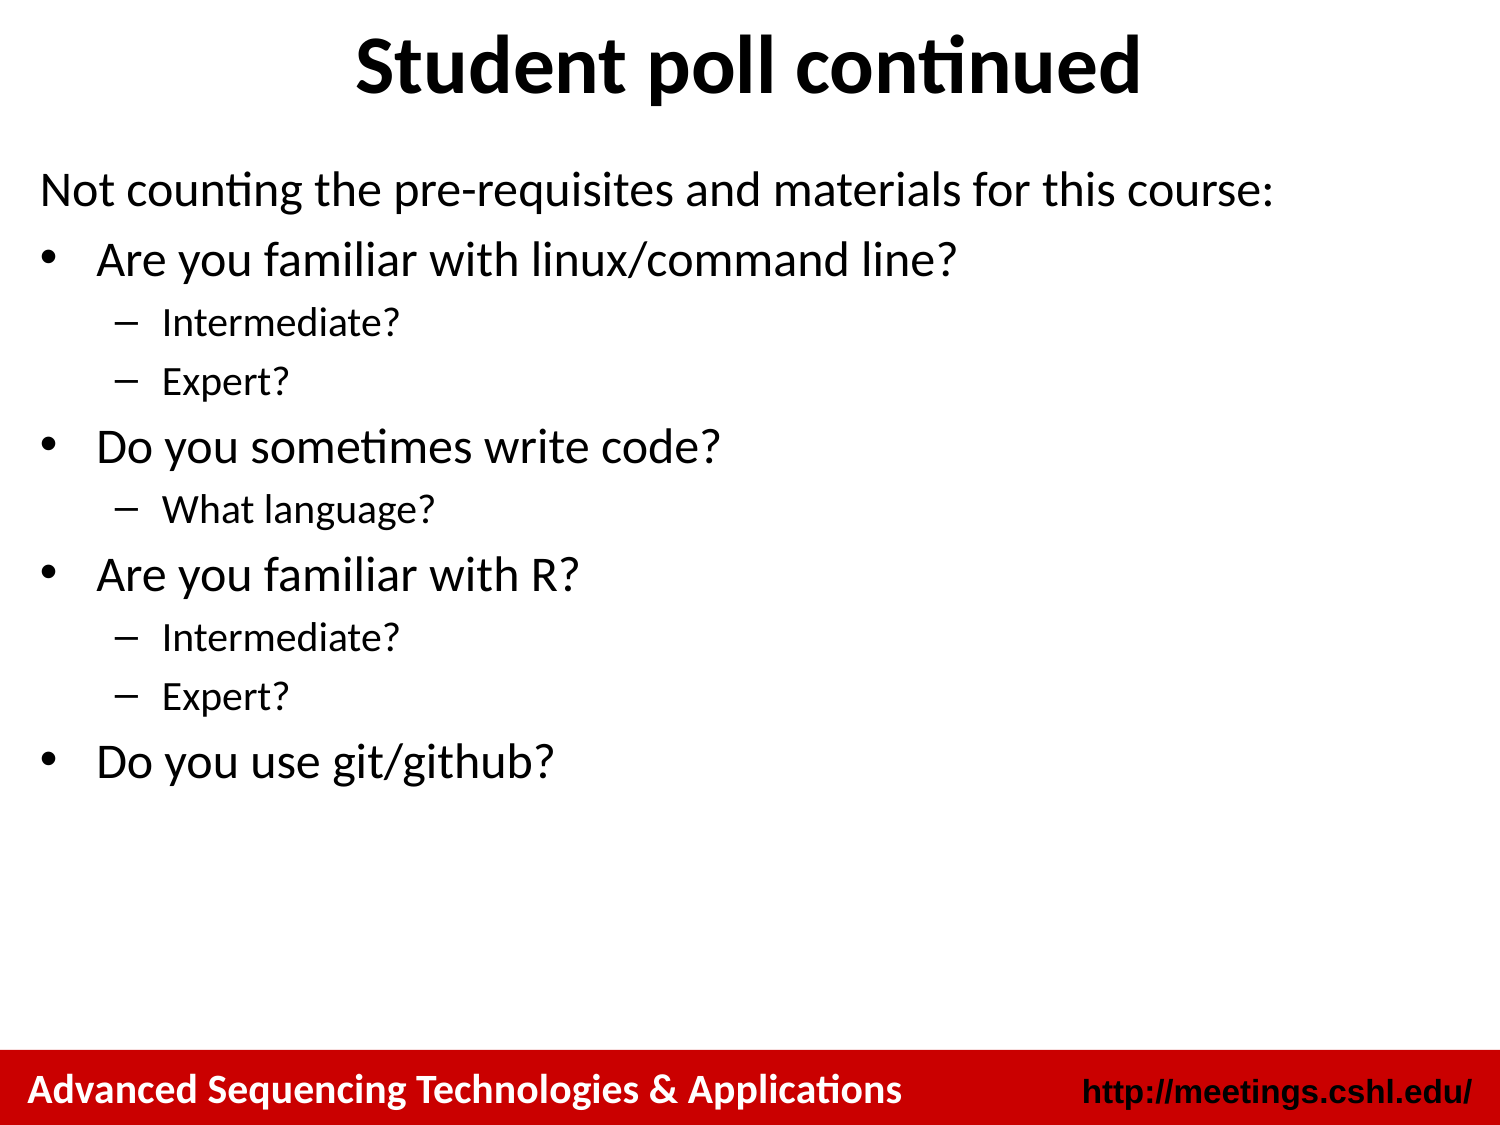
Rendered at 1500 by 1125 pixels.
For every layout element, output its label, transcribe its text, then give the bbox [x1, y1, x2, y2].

list Not counting the pre-requisites and materials for this course: Are you familiar with linux/command line? Intermediate? Expert? Do you sometimes write code? What language? Are you familiar with R? Intermediate? Expert? Do you use git/github? [24, 149, 1475, 1019]
title Student poll continued [24, 0, 1475, 126]
